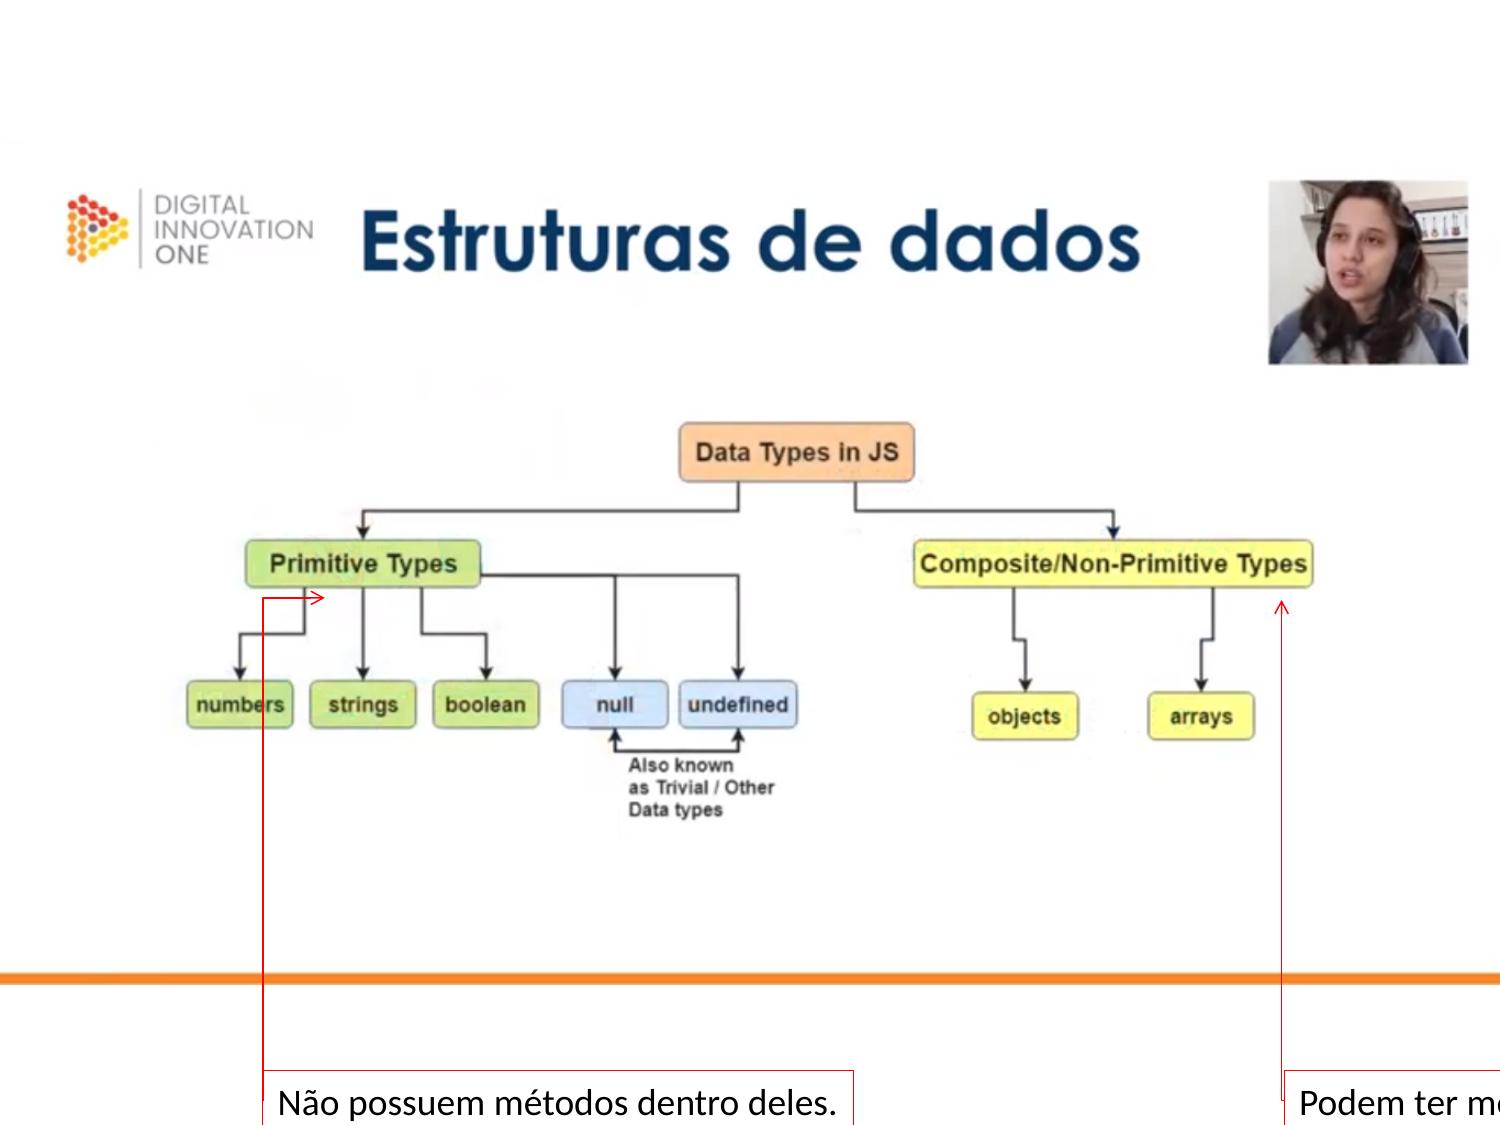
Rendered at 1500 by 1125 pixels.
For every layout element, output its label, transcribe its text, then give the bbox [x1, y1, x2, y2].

text_box Não possuem métodos dentro deles. [262, 1070, 854, 1125]
picture [0, 140, 1500, 985]
text_box Podem ter métodos dentro deles. [1284, 1070, 1500, 1125]
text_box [259, 597, 325, 1101]
